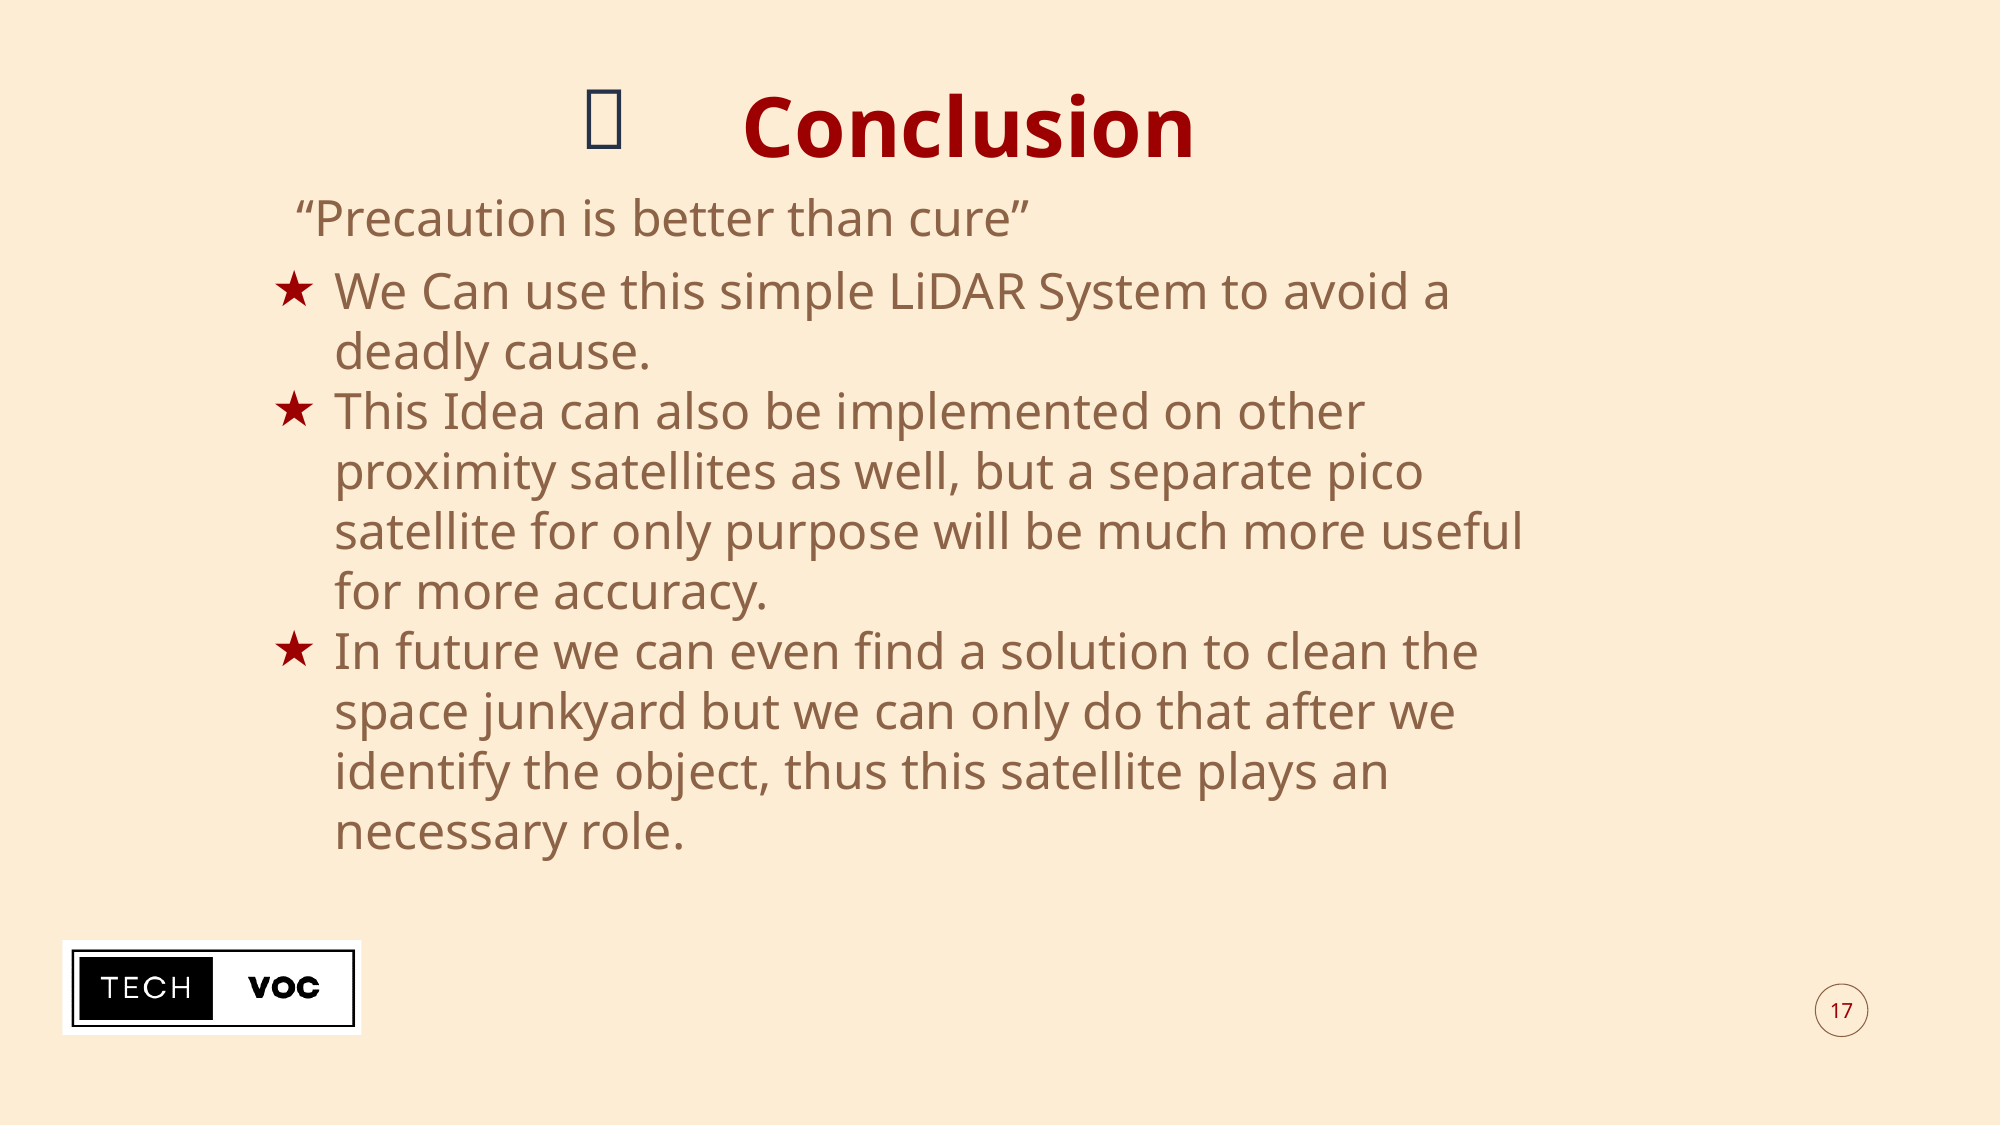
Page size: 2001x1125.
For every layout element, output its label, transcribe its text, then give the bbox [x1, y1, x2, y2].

text_box 📌 [564, 58, 824, 174]
text_box “Precaution is better than cure” We Can use this simple LiDAR System to avoid a deadly cause. This Idea can also be implemented on other proximity satellites as well, but a separate pico satellite for only purpose will be much more useful for more accuracy. In future we can even find a solution to clean the space junkyard but we can only do that after we identify the object, thus this satellite plays an necessary role. [244, 163, 1592, 882]
text_box Conclusion [824, 60, 1628, 187]
picture [62, 940, 362, 1035]
slide_number 17 [1811, 980, 1872, 1041]
